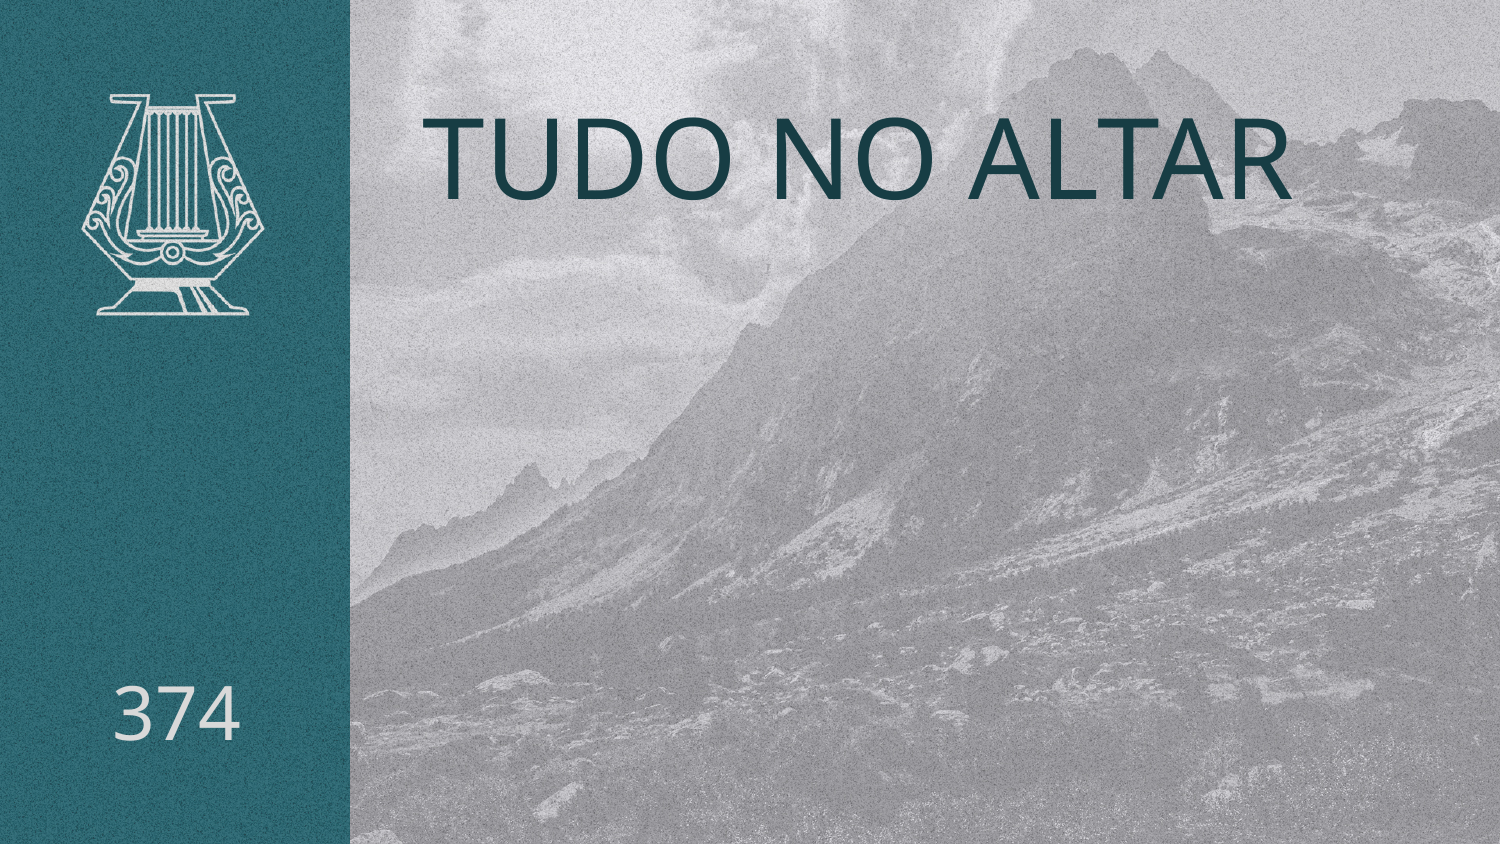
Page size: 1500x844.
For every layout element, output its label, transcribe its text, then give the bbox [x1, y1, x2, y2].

picture [0, 0, 1500, 844]
title TUDO NO ALTAR [407, 79, 1447, 777]
list 374 [76, 658, 278, 765]
